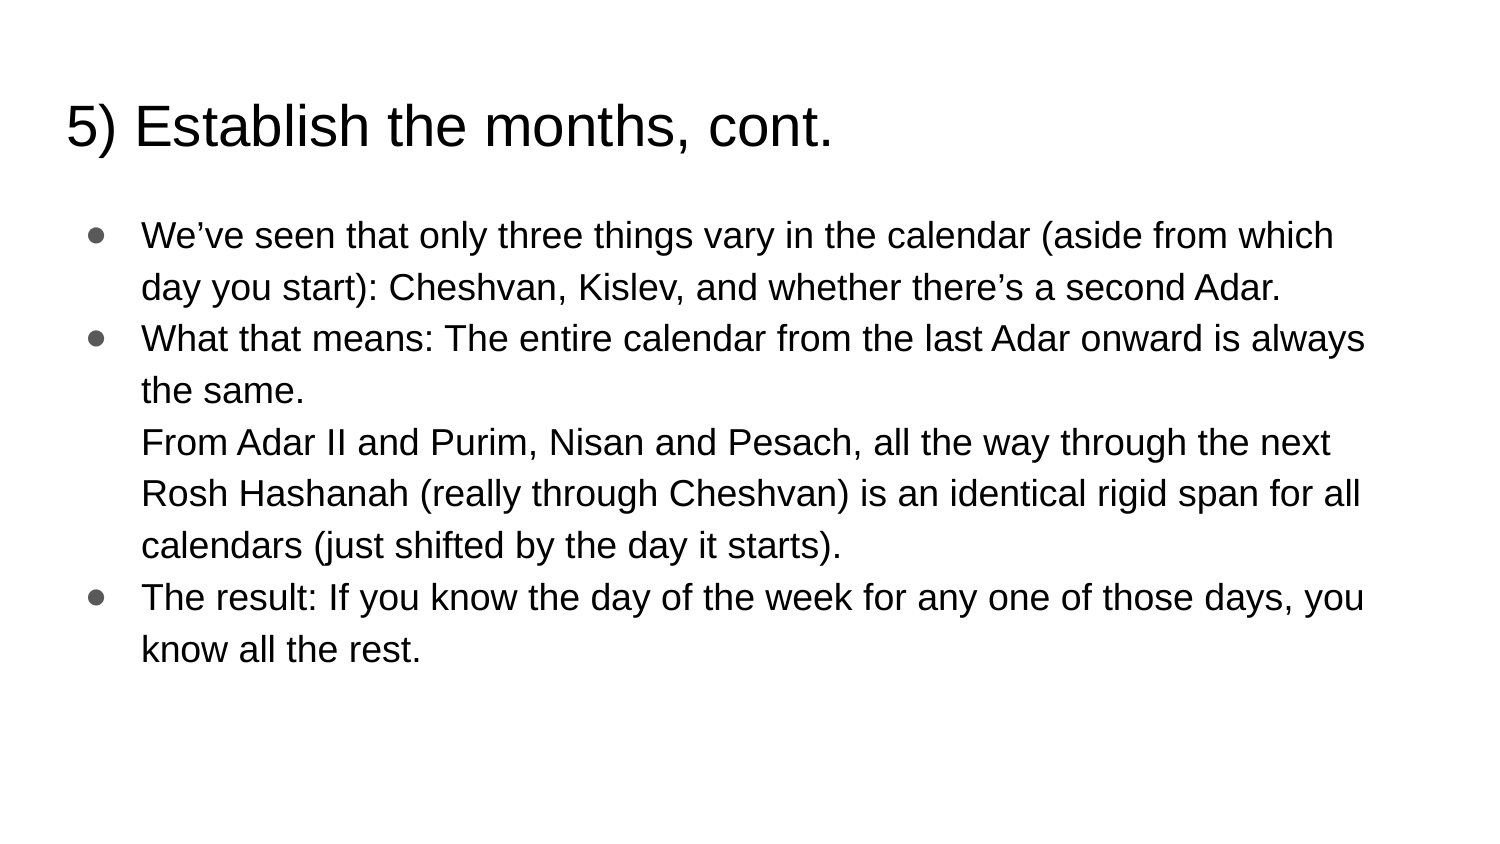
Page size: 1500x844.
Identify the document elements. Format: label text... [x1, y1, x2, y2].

list We’ve seen that only three things vary in the calendar (aside from which day you start): Cheshvan, Kislev, and whether there’s a second Adar. What that means: The entire calendar from the last Adar onward is always the same. From Adar II and Purim, Nisan and Pesach, all the way through the next Rosh Hashanah (really through Cheshvan) is an identical rigid span for all calendars (just shifted by the day it starts). The result: If you know the day of the week for any one of those days, you know all the rest. [51, 189, 1411, 750]
title 5) Establish the months, cont. [51, 72, 1449, 167]
